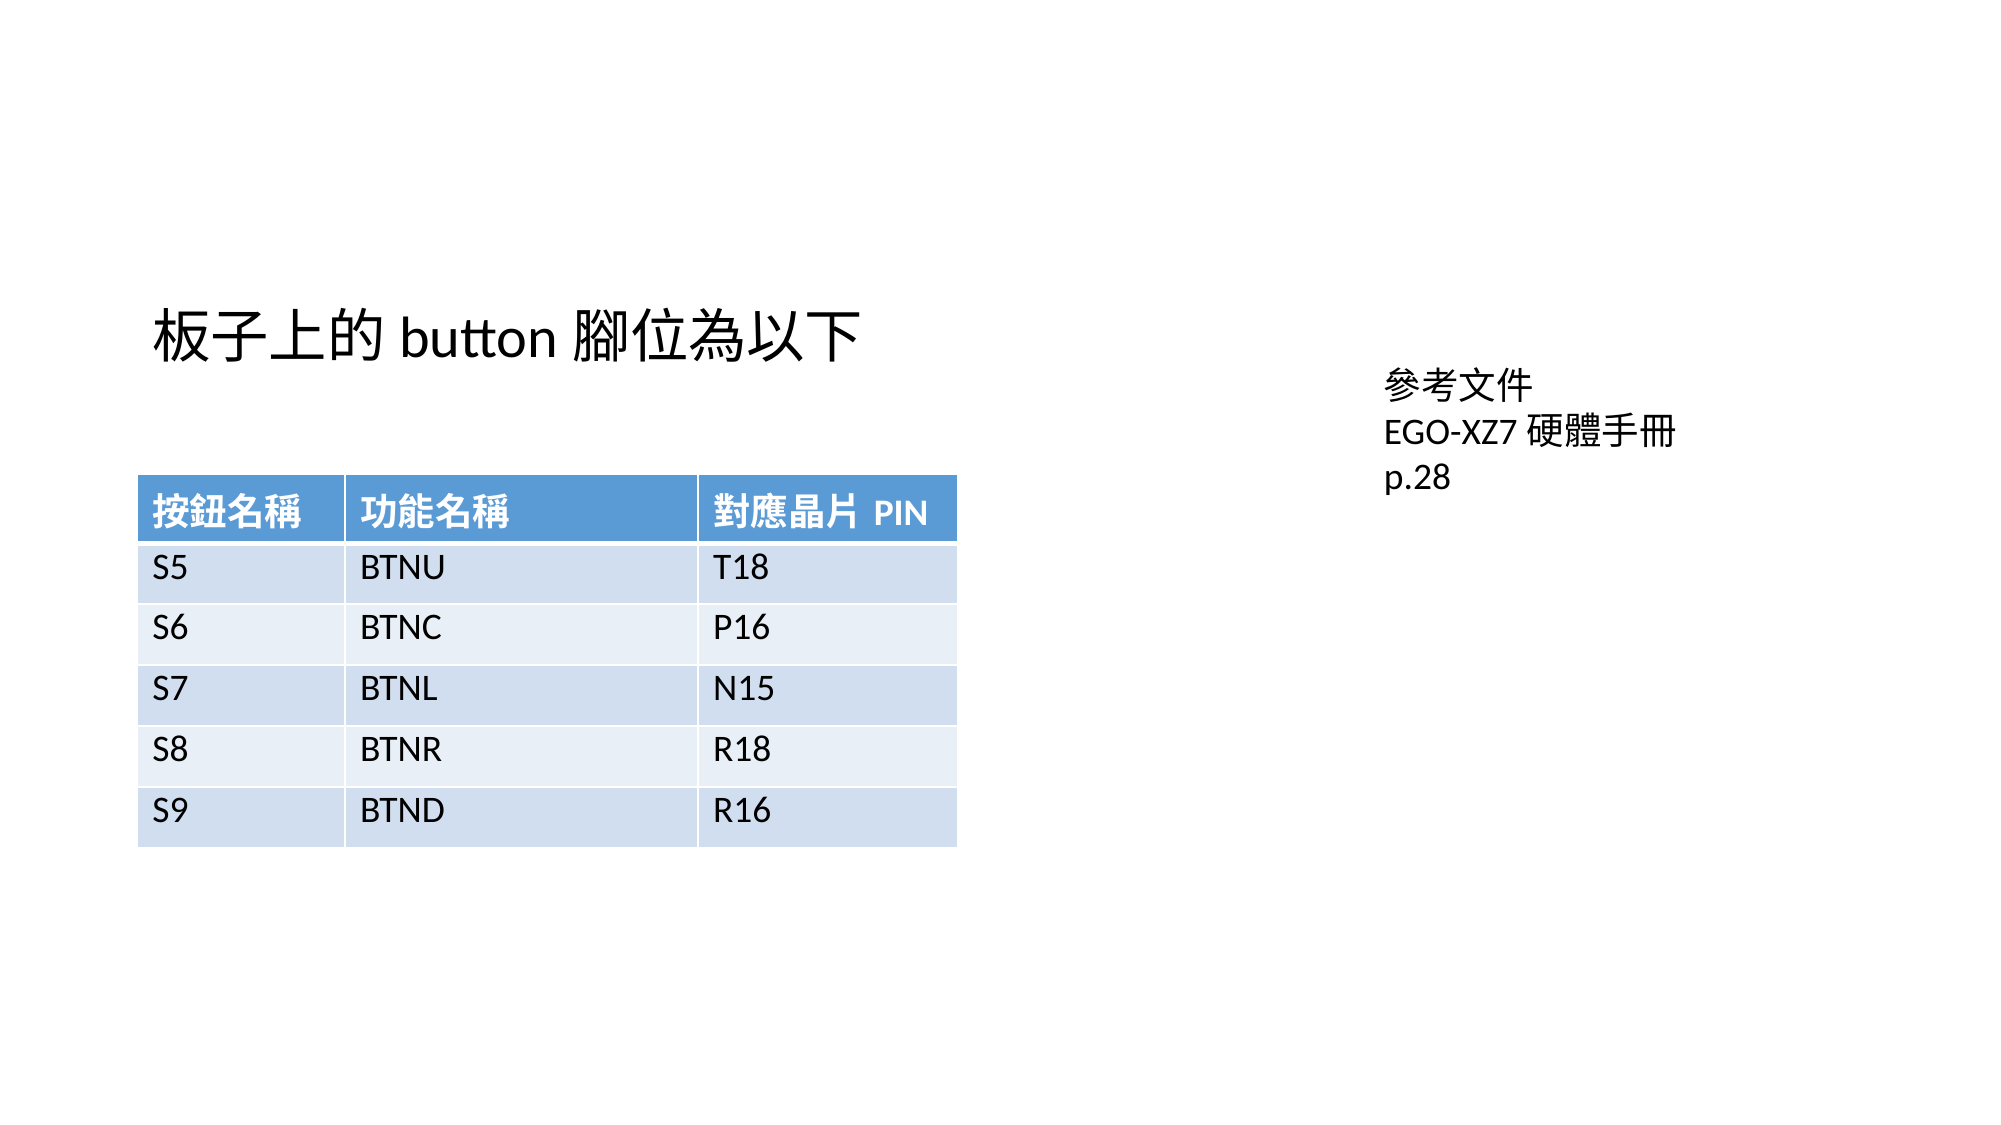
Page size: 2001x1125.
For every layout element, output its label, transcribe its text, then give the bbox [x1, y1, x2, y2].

table_cell S7 [138, 666, 344, 725]
table_header 對應晶片PIN [699, 475, 957, 541]
table_cell BTNL [346, 666, 697, 725]
table_cell R16 [699, 788, 957, 847]
table_cell T18 [699, 546, 957, 603]
table_cell S6 [138, 605, 344, 664]
table_cell S9 [138, 788, 344, 847]
table_cell P16 [699, 605, 957, 664]
table_cell BTNU [346, 546, 697, 603]
table_cell BTND [346, 788, 697, 847]
table_cell R18 [699, 727, 957, 786]
table_cell N15 [699, 666, 957, 725]
table_cell S8 [138, 727, 344, 786]
table_cell BTNR [346, 727, 697, 786]
table_cell S5 [138, 546, 344, 603]
table_cell BTNC [346, 605, 697, 664]
table_header 功能名稱 [346, 475, 697, 541]
table_header 按鈕名稱 [138, 475, 344, 541]
list 板子上的button腳位為以下 [137, 299, 1863, 1014]
text_box 參考文件 EGO-XZ7硬體手冊 p.28 [1369, 354, 1863, 505]
